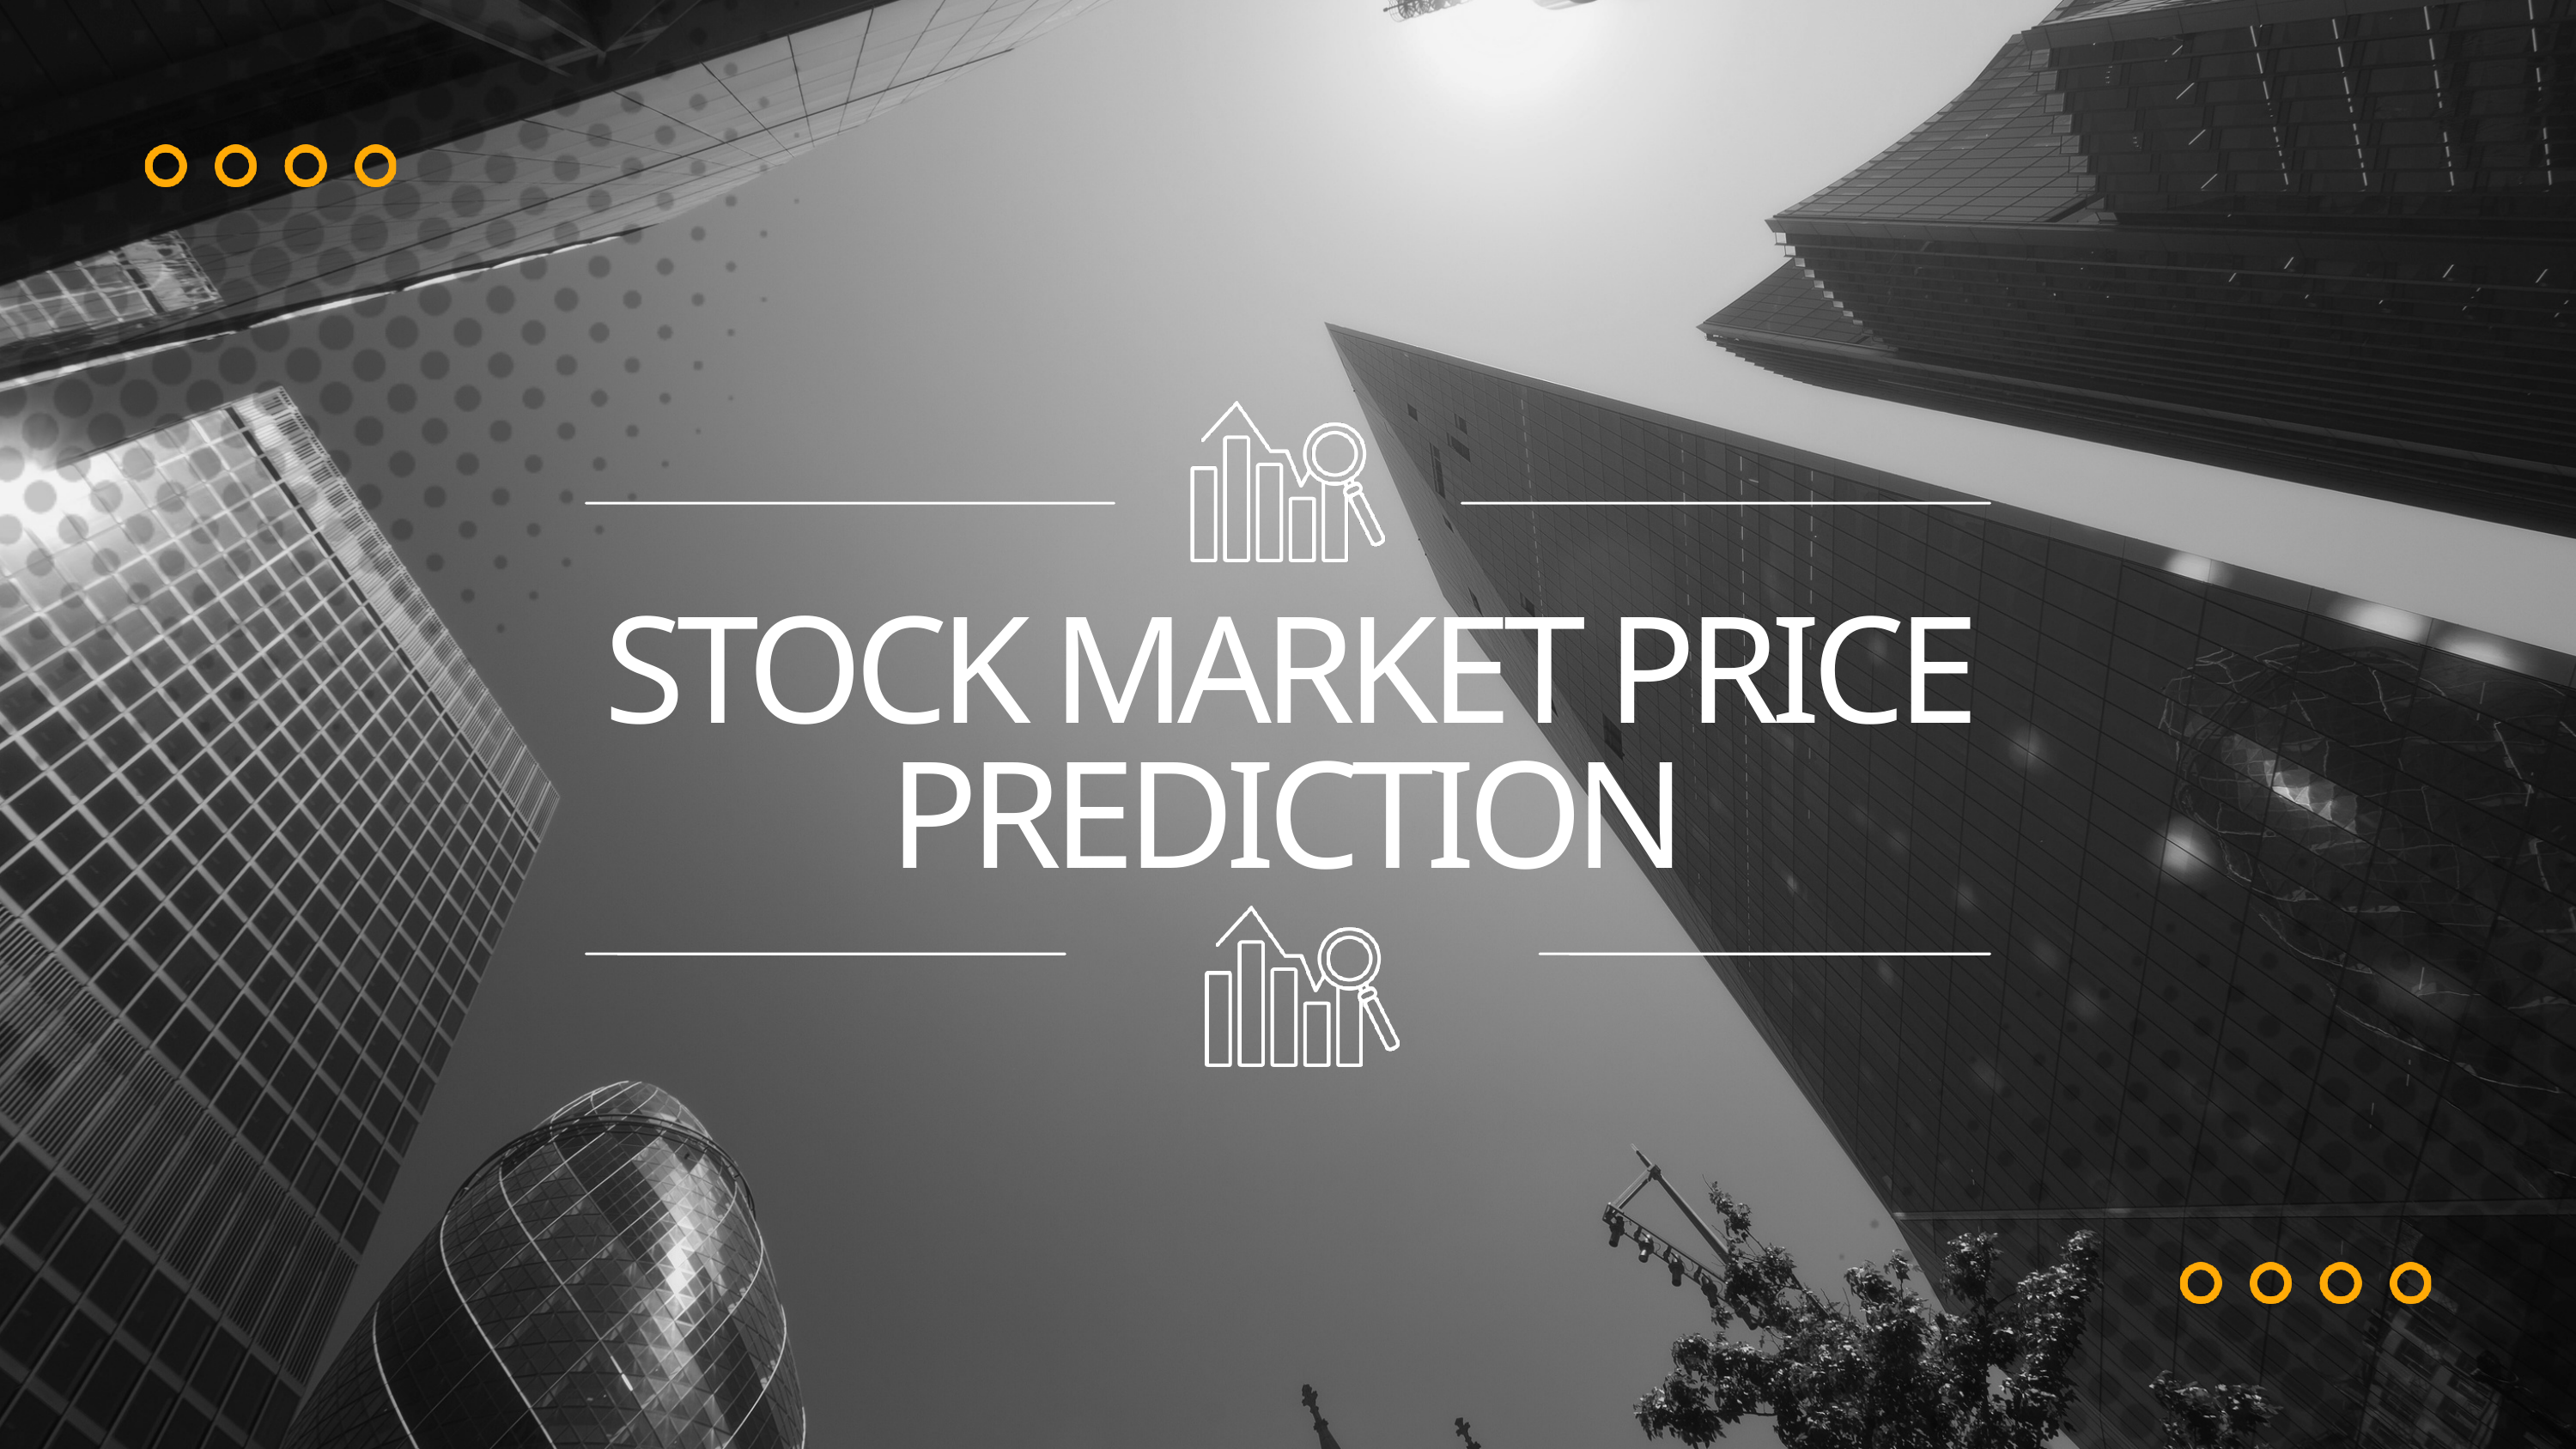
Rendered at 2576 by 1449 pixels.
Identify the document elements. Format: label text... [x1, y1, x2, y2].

text_box STOCK MARKET PRICE PREDICTION [423, 608, 2153, 899]
text_box [802, 0, 2576, 795]
text_box [144, 144, 397, 187]
text_box [1205, 906, 1400, 1067]
text_box [0, 796, 1774, 1449]
text_box [1774, 795, 2576, 1449]
text_box [0, 0, 802, 796]
text_box [2179, 1262, 2432, 1304]
text_box [1190, 401, 1386, 562]
